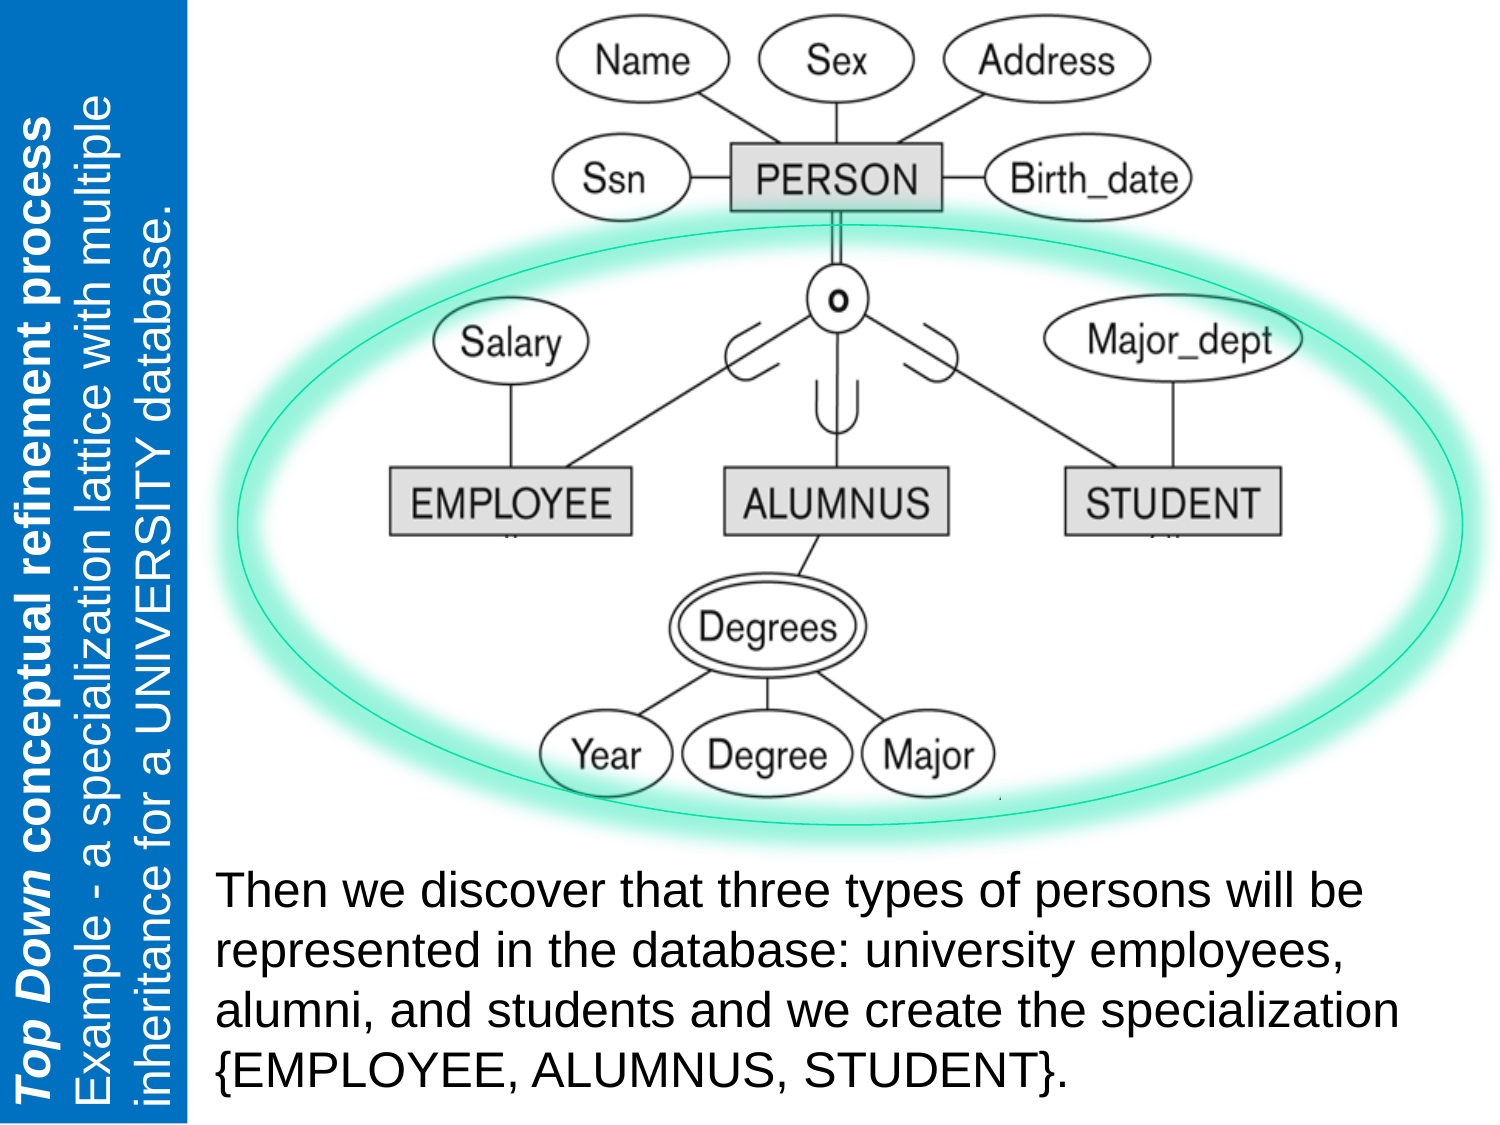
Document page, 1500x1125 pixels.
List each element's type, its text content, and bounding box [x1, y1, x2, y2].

text_box [237, 337, 372, 713]
text_box [1313, 328, 1463, 722]
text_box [377, 12, 1310, 813]
text_box Top Down conceptual refinement process Example - a specialization lattice with multiple inheritance for a UNIVERSITY database. [0, 0, 188, 1124]
text_box Then we discover that three types of persons will be represented in the database: university employees, alumni, and students and we create the specialization {EMPLOYEE, ALUMNUS, STUDENT}. [199, 849, 1488, 1105]
